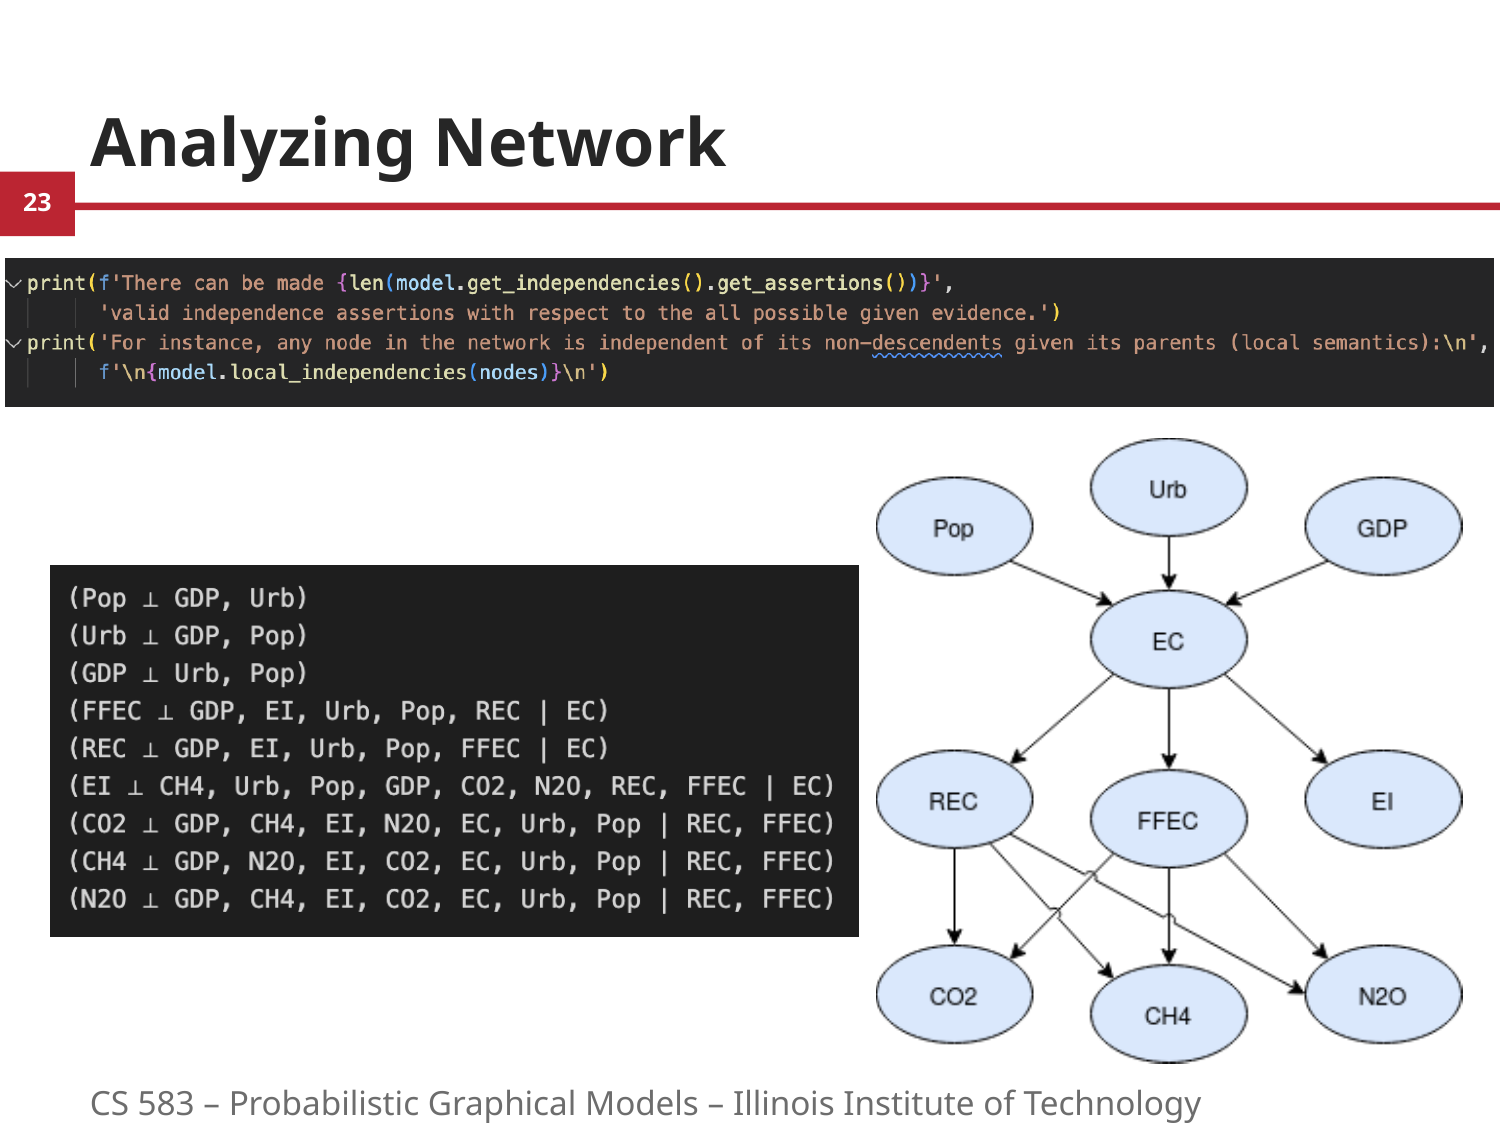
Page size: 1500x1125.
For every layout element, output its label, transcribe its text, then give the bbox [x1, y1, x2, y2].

picture [5, 257, 1495, 408]
title Analyzing Network [75, 56, 1463, 188]
footer CS 583 – Probabilistic Graphical Models – Illinois Institute of Technology [75, 1074, 1438, 1125]
picture [875, 437, 1464, 1065]
picture [49, 564, 860, 938]
